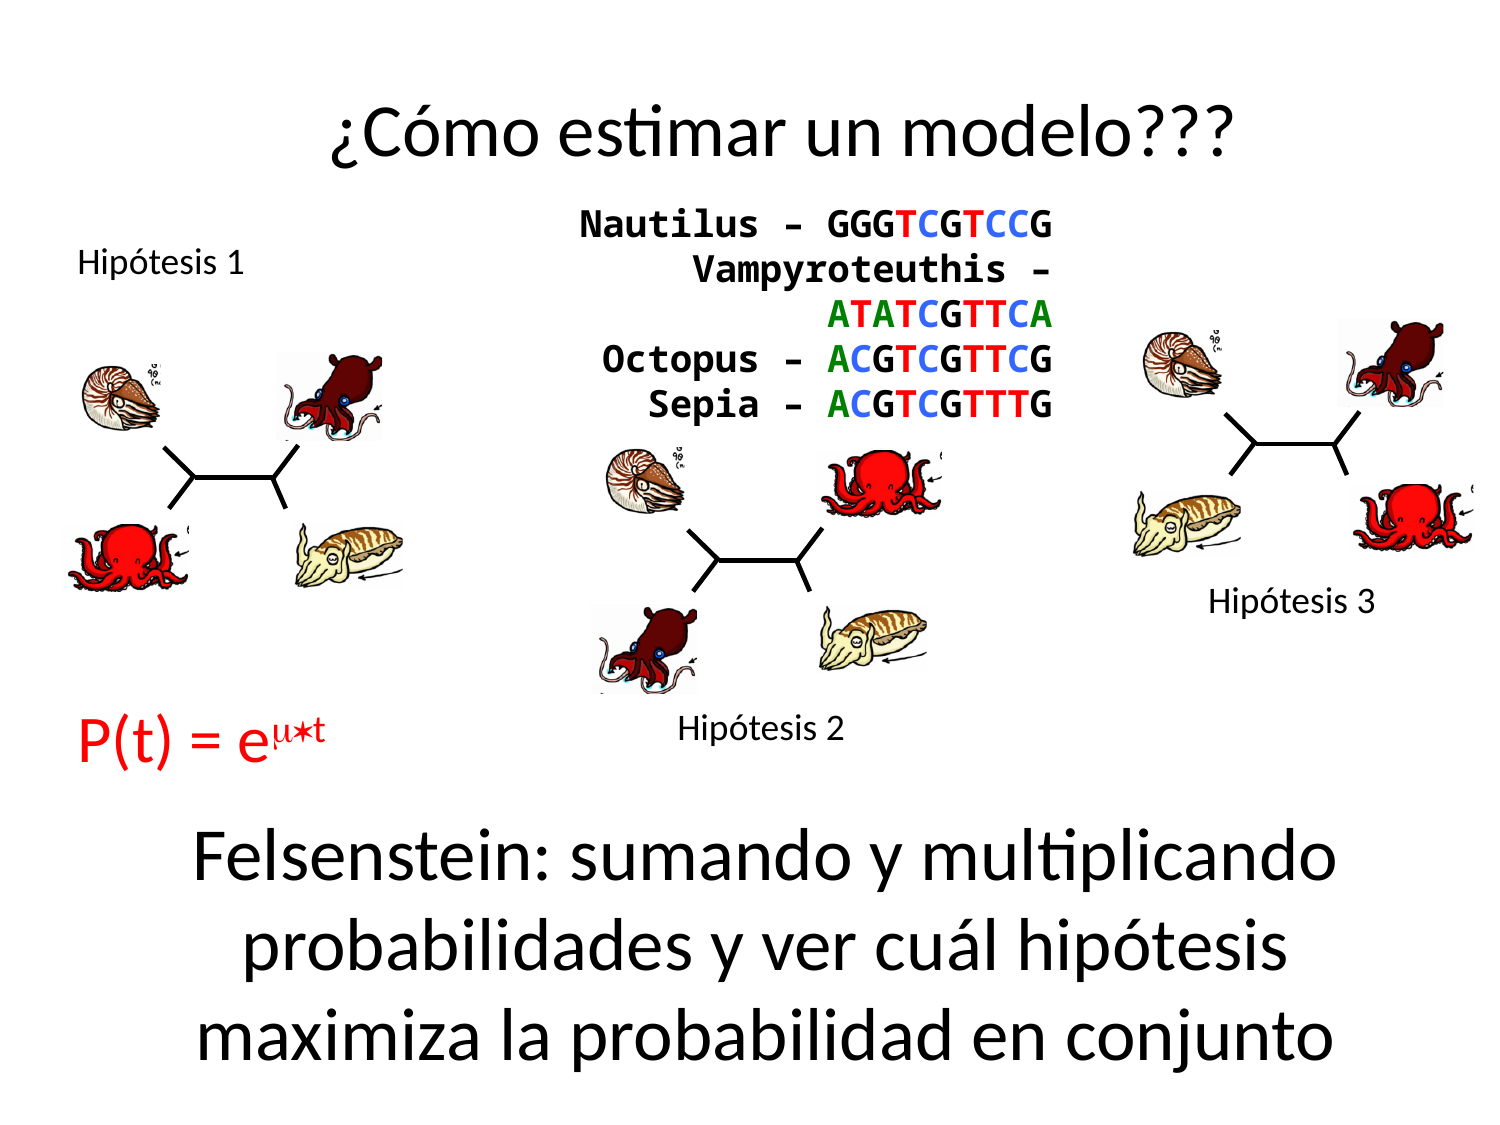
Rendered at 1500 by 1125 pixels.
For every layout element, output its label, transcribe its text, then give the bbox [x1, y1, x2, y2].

picture [1337, 318, 1444, 407]
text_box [272, 477, 286, 509]
text_box ¿Cómo estimar un modelo??? [275, 74, 1290, 179]
picture [62, 524, 189, 592]
picture [815, 604, 927, 673]
picture [590, 604, 697, 694]
text_box Hipótesis 3 [1193, 568, 1469, 628]
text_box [797, 527, 823, 561]
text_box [168, 475, 194, 509]
picture [275, 351, 383, 441]
text_box Nautilus – GGGTCGTCCG Vampyroteuthis – ATATCGTTCA Octopus – ACGTCGTTCG Sepia – ACGTCGTTTG [432, 192, 1068, 478]
picture [603, 447, 685, 515]
picture [78, 364, 161, 432]
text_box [163, 447, 195, 478]
picture [815, 450, 942, 518]
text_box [693, 558, 719, 592]
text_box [1333, 443, 1347, 475]
picture [291, 522, 403, 590]
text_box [273, 445, 299, 479]
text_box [687, 529, 719, 561]
picture [1140, 330, 1222, 399]
picture [1346, 483, 1474, 552]
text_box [1334, 411, 1360, 445]
text_box Hipótesis 2 [662, 695, 938, 756]
picture [1129, 490, 1241, 558]
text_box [1224, 413, 1257, 444]
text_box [796, 560, 810, 592]
text_box Hipótesis 1 [62, 229, 338, 289]
text_box P(t) = em*t [62, 688, 341, 784]
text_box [1230, 441, 1256, 475]
text_box Felsenstein: sumando y multiplicando probabilidades y ver cuál hipótesis maximiza la probabilidad en conjunto [149, 798, 1383, 1083]
